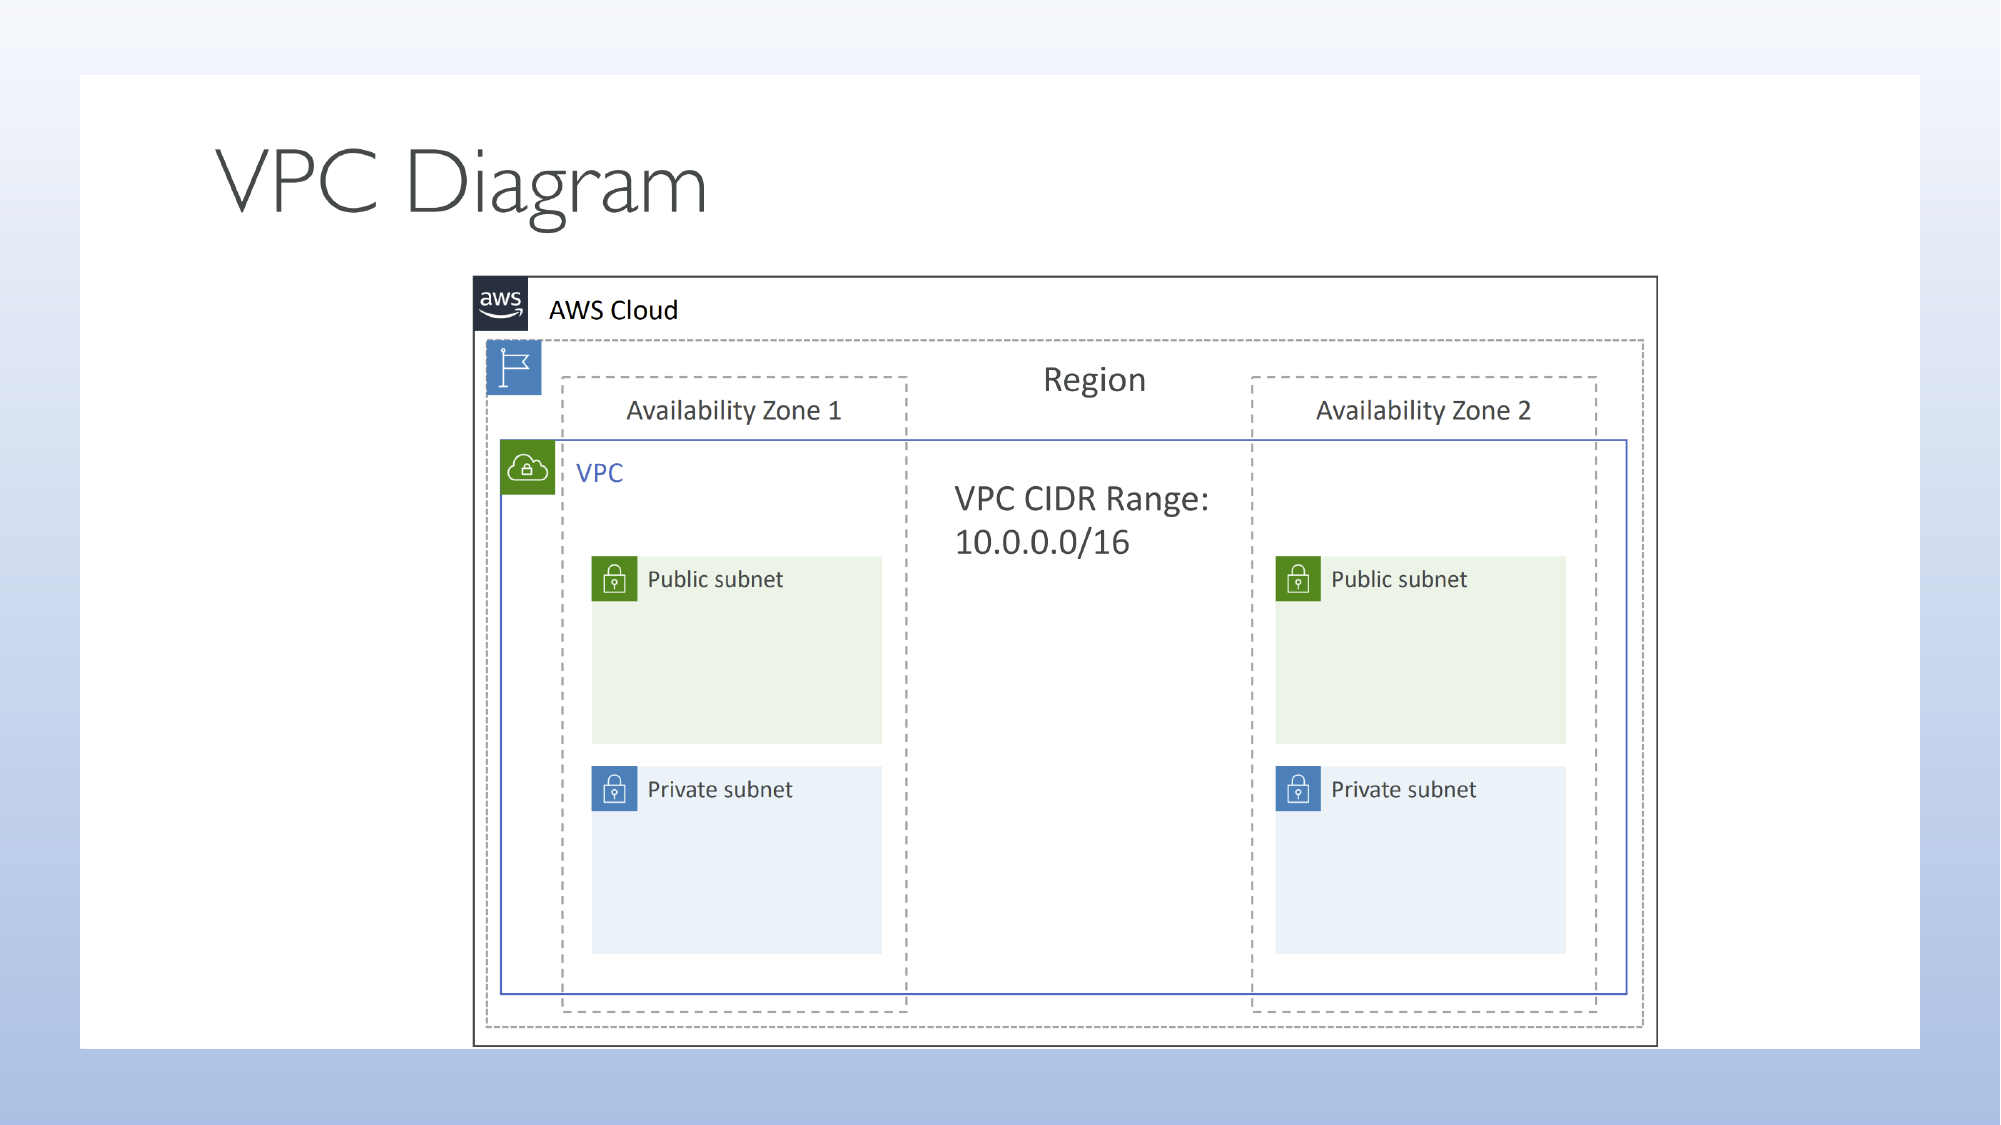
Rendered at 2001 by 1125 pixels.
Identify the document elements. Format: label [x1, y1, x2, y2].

picture [80, 75, 1920, 1050]
